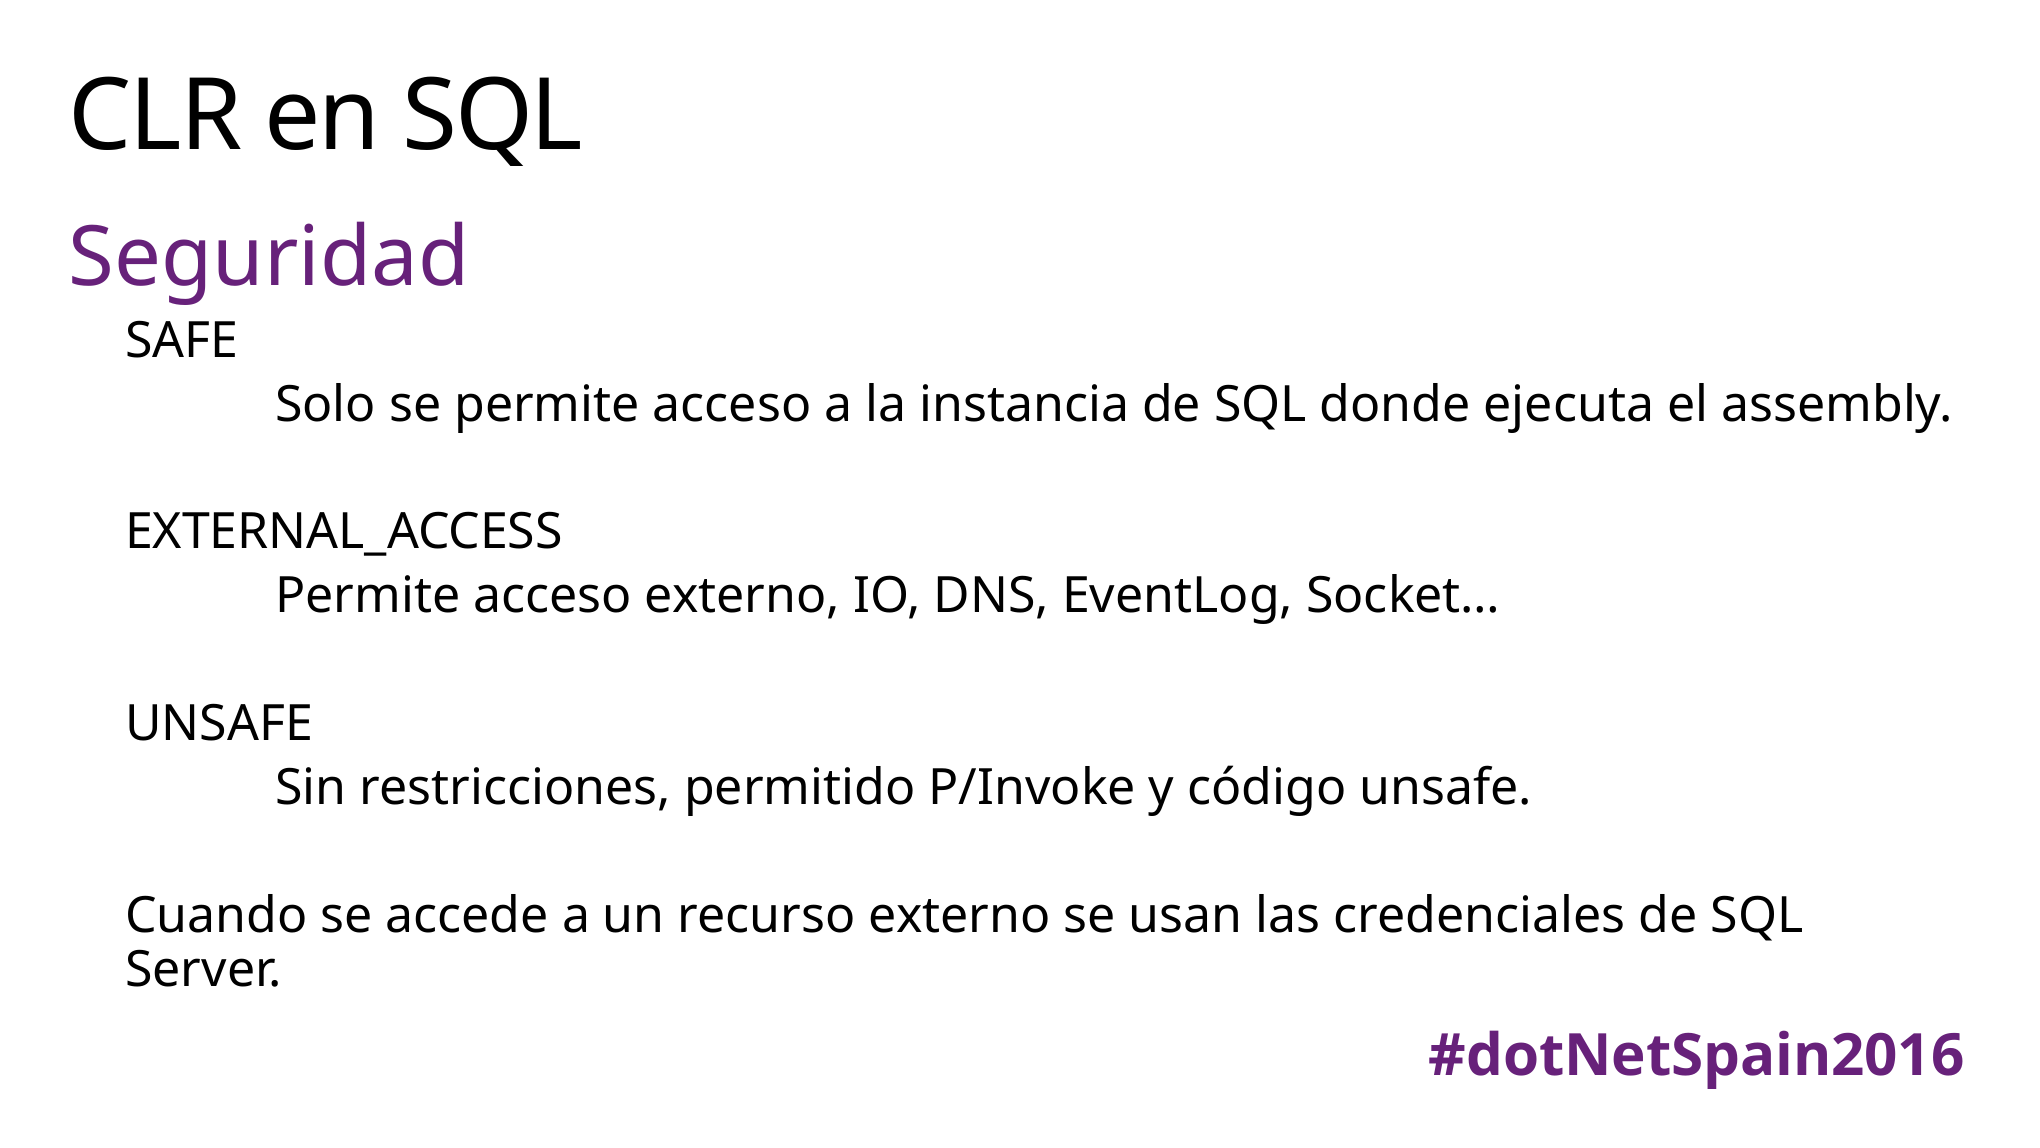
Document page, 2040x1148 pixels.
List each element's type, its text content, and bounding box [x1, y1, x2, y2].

title CLR en SQL [45, 48, 1996, 199]
list Seguridad SAFE Solo se permite acceso a la instancia de SQL donde ejecuta el assembly. EXTERNAL_ACCESS Permite acceso externo, IO, DNS, EventLog, Socket… UNSAFE Sin restricciones, permitido P/Invoke y código unsafe. Cuando se accede a un recurso externo se usan las credenciales de SQL Server. [45, 199, 1995, 987]
